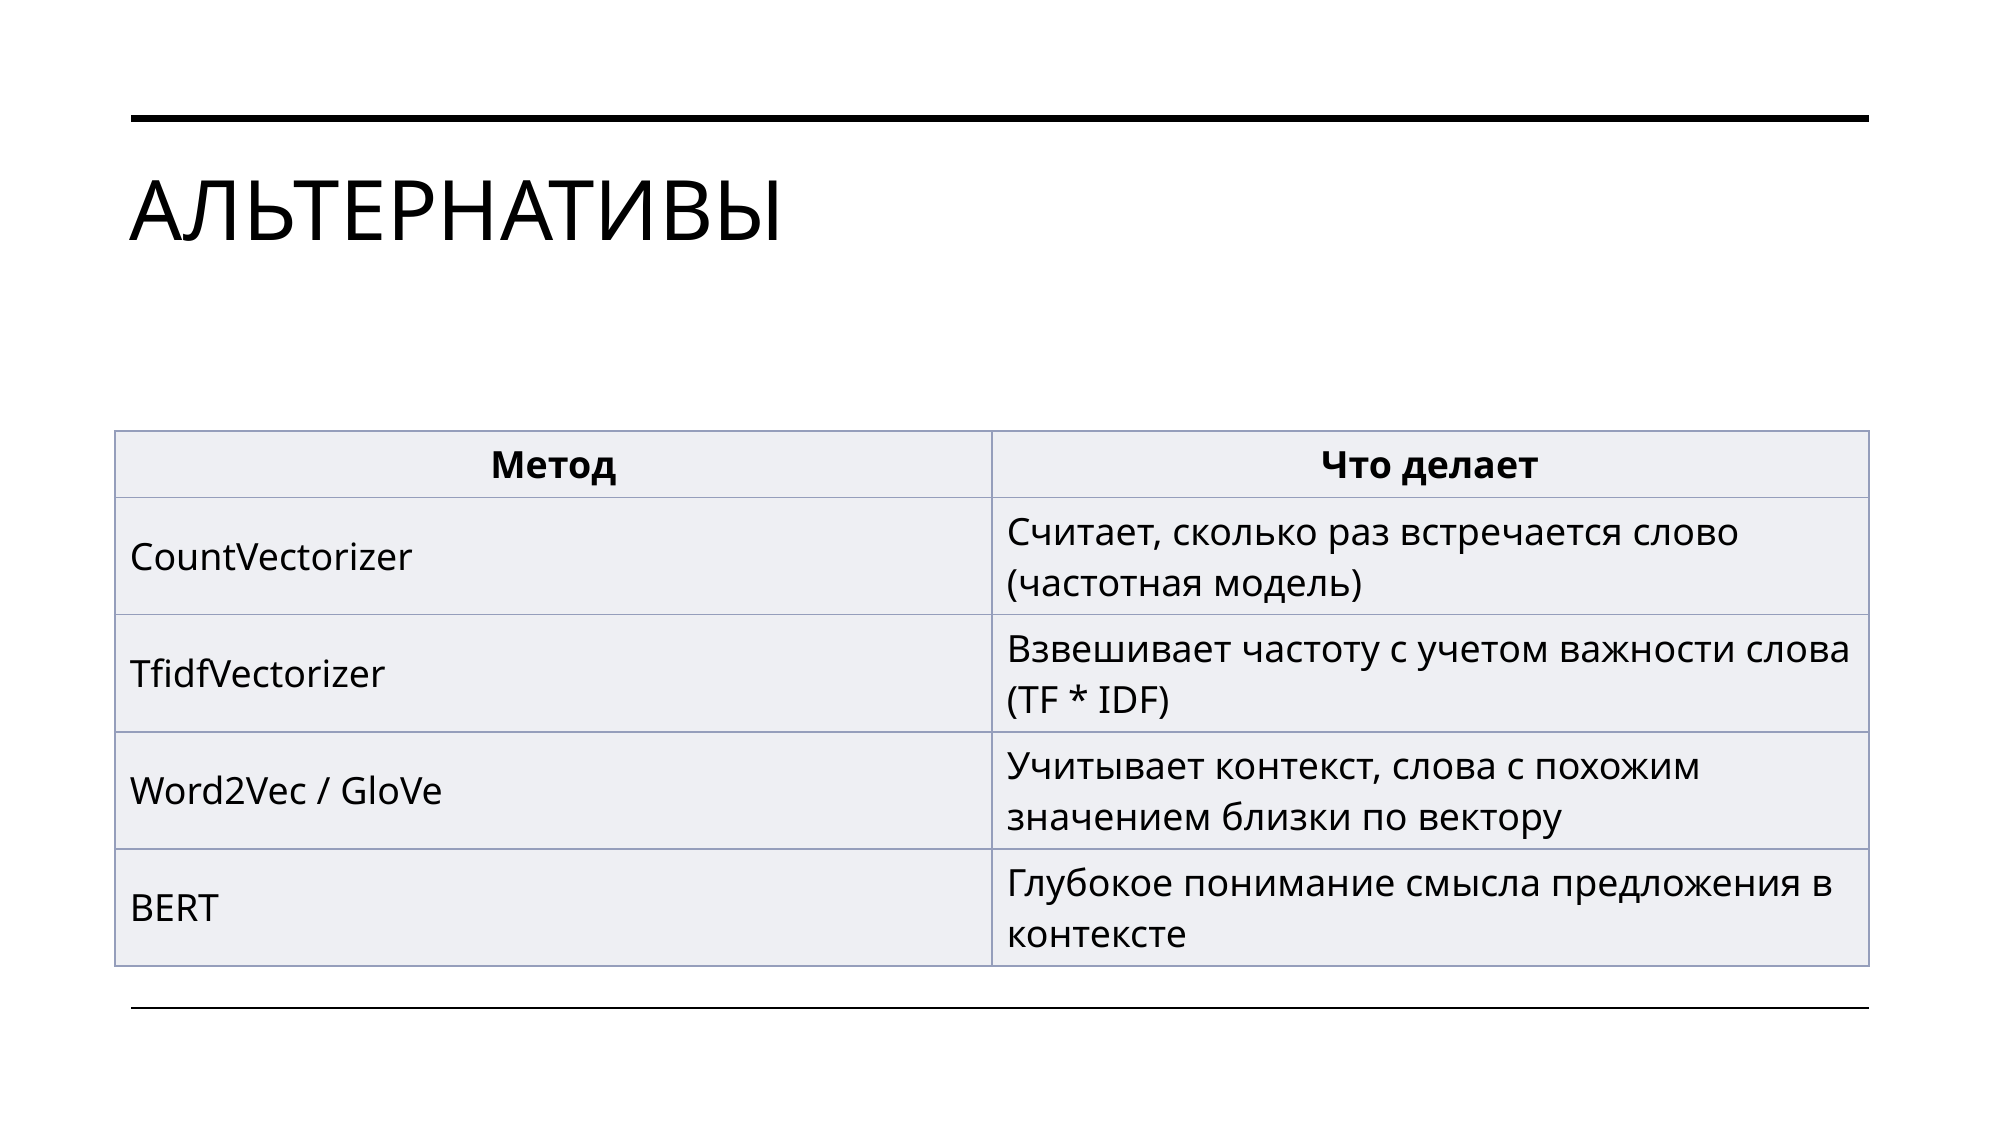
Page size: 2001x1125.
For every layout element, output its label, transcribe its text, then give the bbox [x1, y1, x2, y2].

table_cell Взвешивает частоту с учетом важности слова (TF * IDF) [993, 615, 1868, 731]
table_cell CountVectorizer [116, 498, 991, 614]
title Альтернативы [114, 149, 1869, 365]
table_cell Учитывает контекст, слова с похожим значением близки по вектору [993, 733, 1868, 848]
table_header Что делает [993, 432, 1868, 497]
table_cell BERT [116, 850, 991, 965]
table_cell Word2Vec / GloVe [116, 733, 991, 848]
table_header Метод [116, 432, 991, 497]
table_cell Считает, сколько раз встречается слово (частотная модель) [993, 498, 1868, 614]
table_cell Глубокое понимание смысла предложения в контексте [993, 850, 1868, 965]
table_cell TfidfVectorizer [116, 615, 991, 731]
